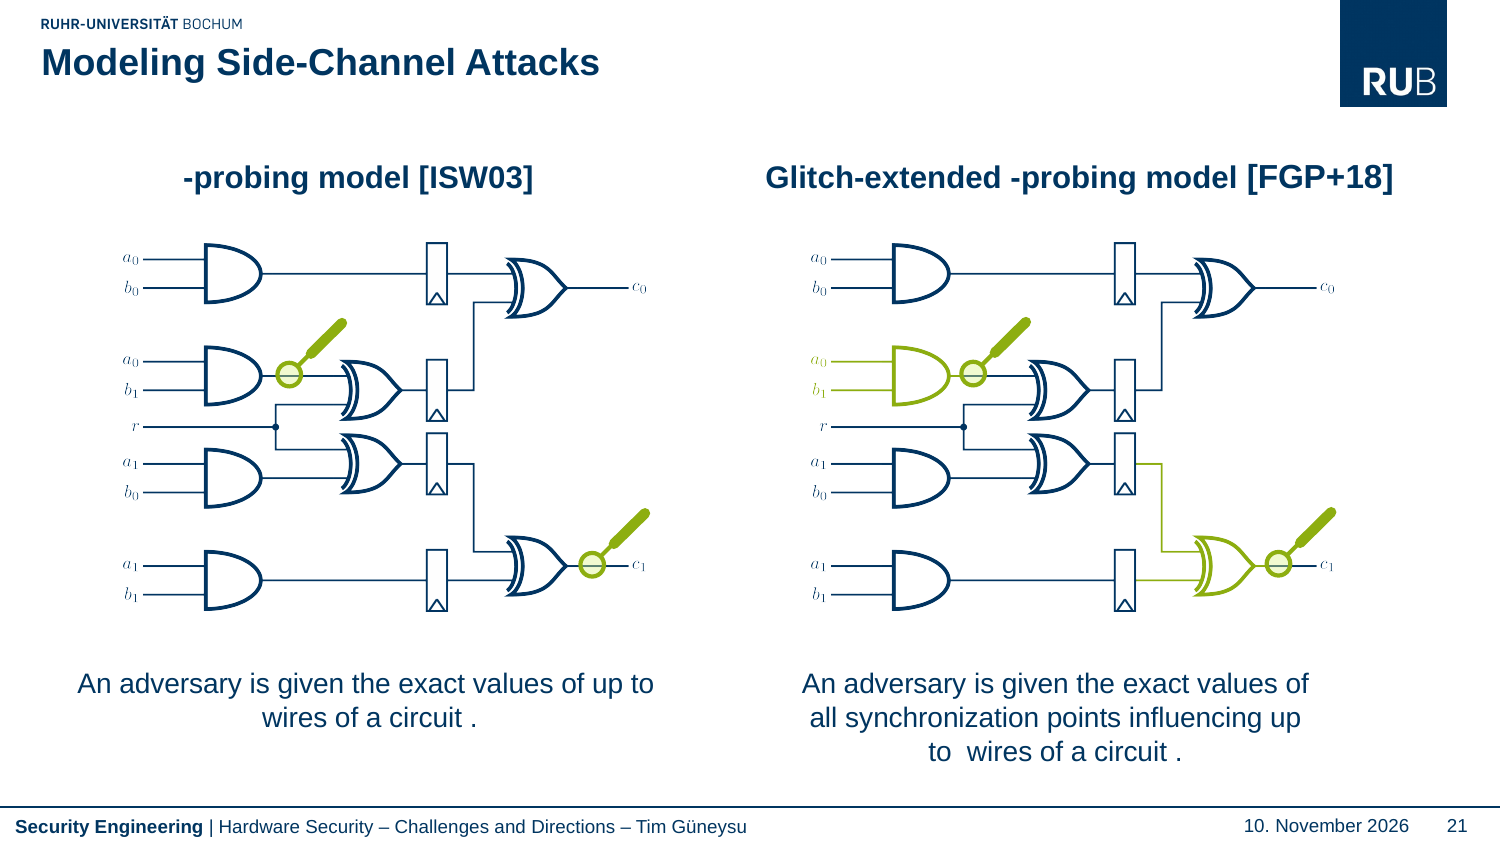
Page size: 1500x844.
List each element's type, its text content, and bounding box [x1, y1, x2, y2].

slide_number 21 [1446, 806, 1496, 844]
footer Hardware Security – Challenges and Directions – Tim Güneysu [218, 806, 971, 844]
picture [123, 242, 646, 612]
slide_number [1228, 806, 1445, 844]
picture [1340, 0, 1447, 107]
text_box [277, 323, 343, 387]
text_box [961, 322, 1026, 386]
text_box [580, 513, 645, 577]
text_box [1266, 512, 1332, 576]
title Modeling Side-Channel Attacks [41, 37, 1282, 88]
picture [811, 242, 1334, 612]
picture [41, 15, 242, 30]
